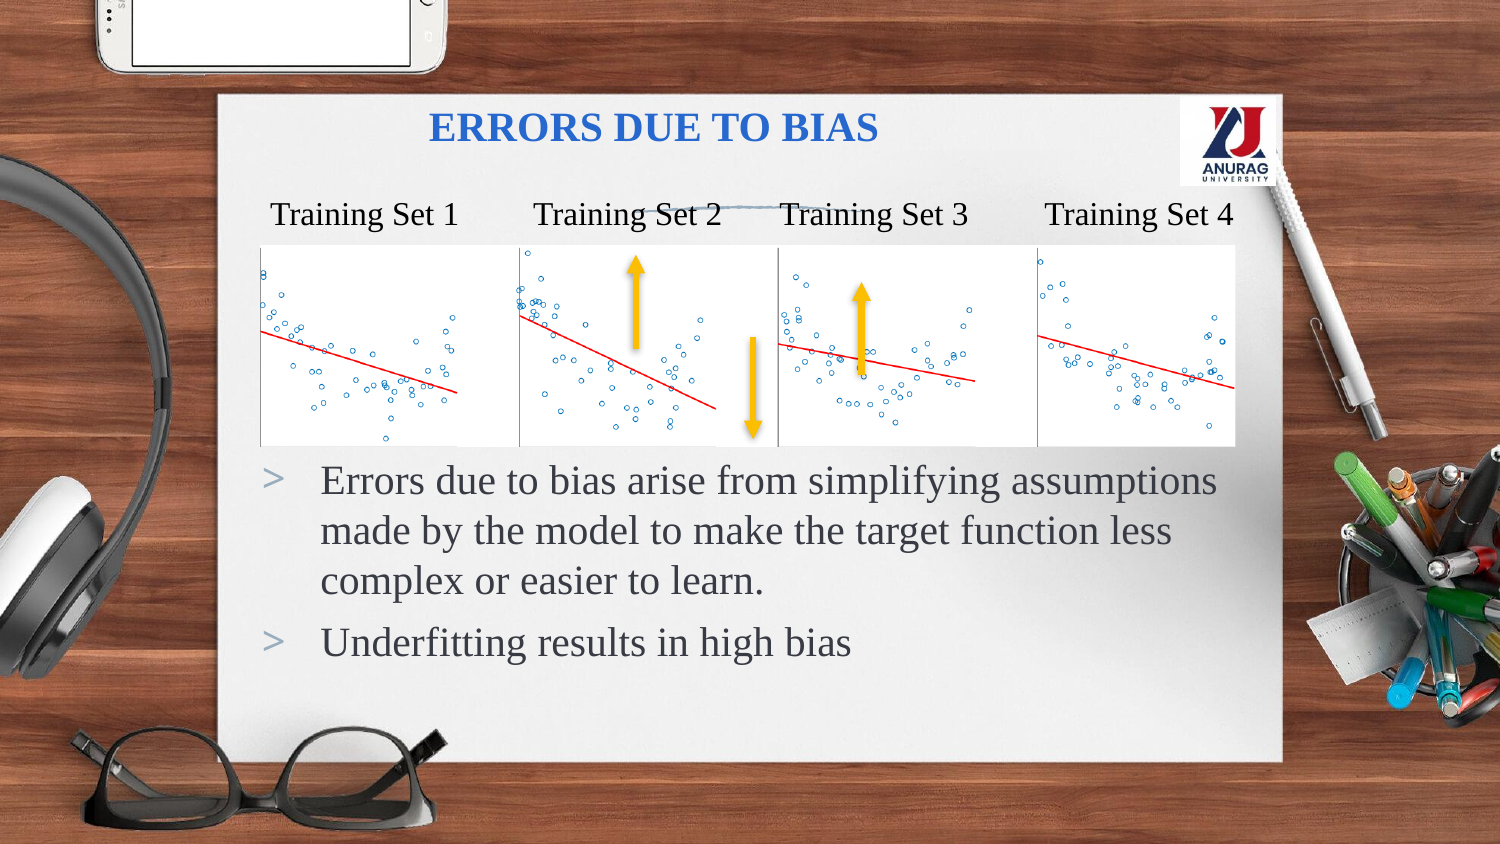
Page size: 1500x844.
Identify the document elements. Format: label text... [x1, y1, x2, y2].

list Errors due to bias arise from simplifying assumptions made by the model to make the target function less complex or easier to learn. Underfitting results in high bias [245, 452, 1251, 767]
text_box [255, 183, 1264, 447]
picture [0, 0, 1500, 844]
title ERRORS DUE TO BIAS [228, 77, 1080, 151]
